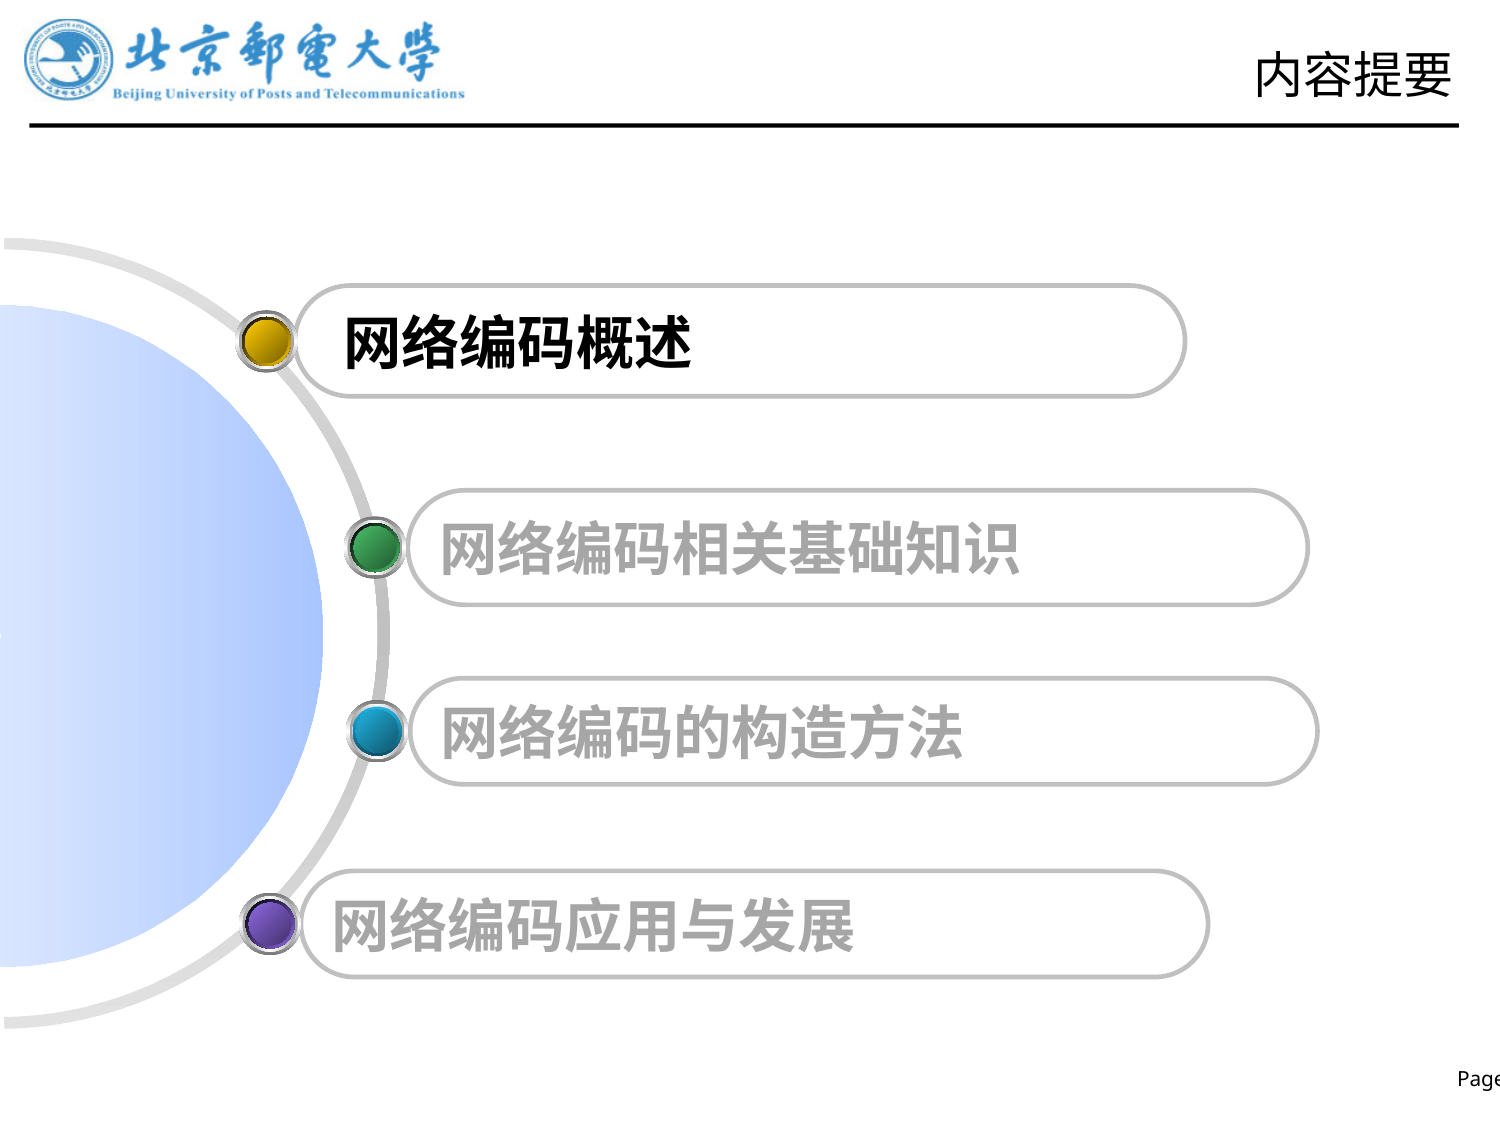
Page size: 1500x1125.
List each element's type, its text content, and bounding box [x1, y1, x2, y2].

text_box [238, 892, 302, 956]
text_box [235, 310, 298, 373]
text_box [345, 699, 409, 763]
text_box [4, 237, 235, 333]
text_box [343, 516, 407, 579]
title 内容提要 [1091, 16, 1469, 130]
picture [23, 19, 467, 102]
text_box 网络编码的构造方法 [410, 678, 1318, 785]
text_box [372, 579, 390, 699]
text_box [277, 373, 373, 516]
text_box [4, 930, 238, 1029]
text_box [278, 763, 369, 892]
text_box 网络编码相关基础知识 [407, 490, 1308, 605]
text_box 网络编码应用与发展 [302, 870, 1209, 978]
text_box 网络编码概述 [298, 285, 1186, 397]
text_box [0, 304, 322, 967]
